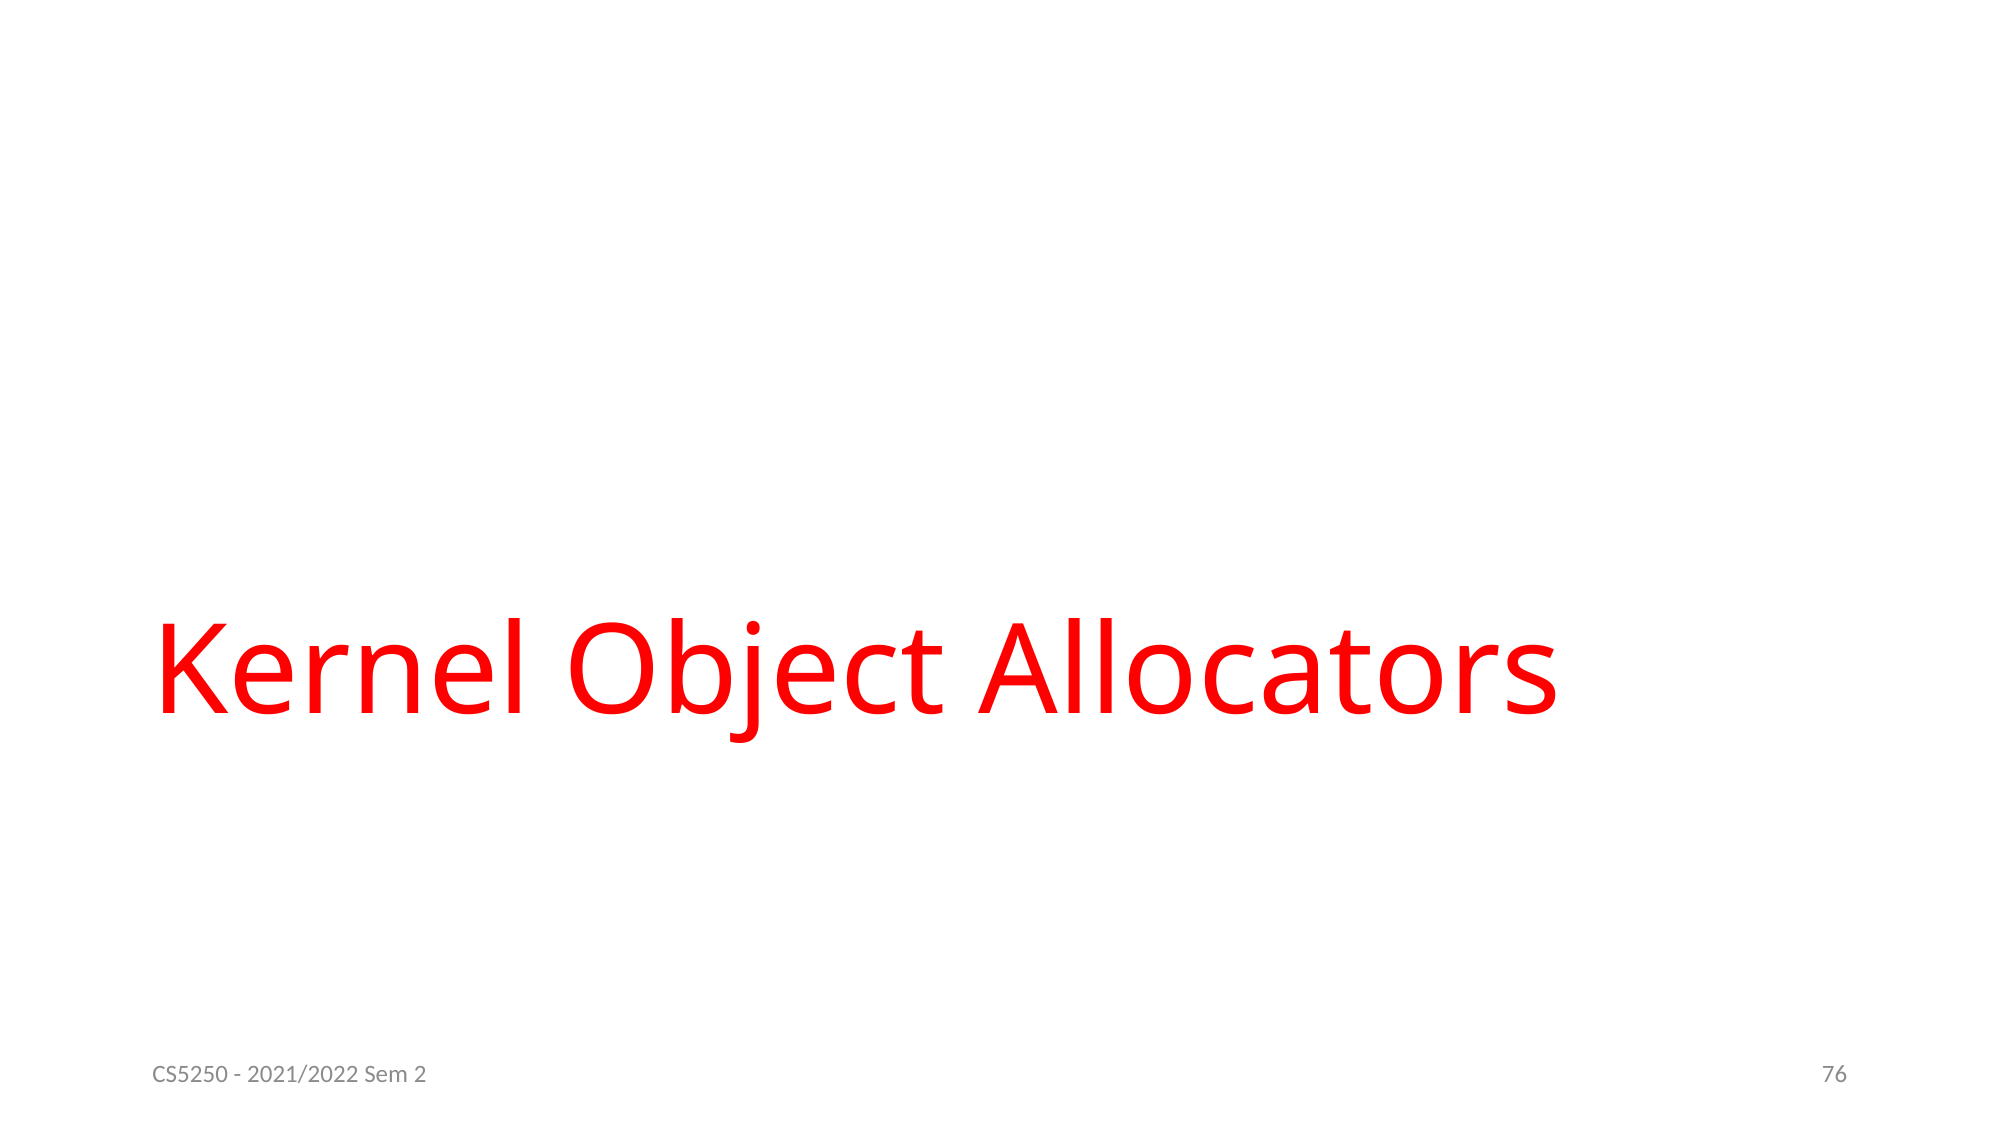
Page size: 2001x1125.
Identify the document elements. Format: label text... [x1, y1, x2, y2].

slide_number CS5250 - 2021/2022 Sem 2 [137, 1042, 588, 1103]
slide_number 76 [1412, 1042, 1863, 1103]
title Kernel Object Allocators [136, 280, 1862, 749]
